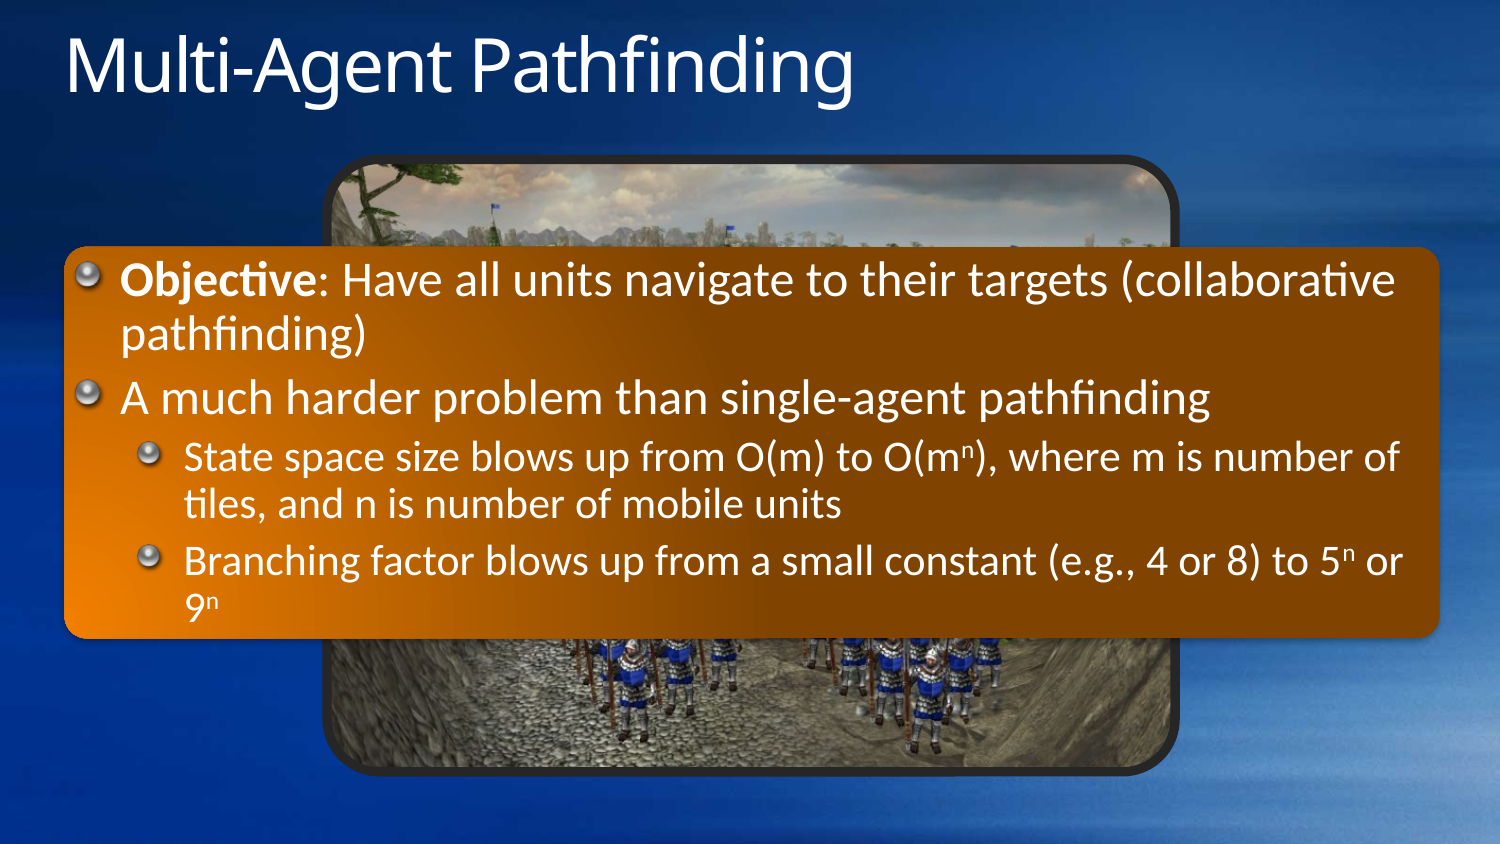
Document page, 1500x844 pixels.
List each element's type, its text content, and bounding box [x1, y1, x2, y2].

title Multi-Agent Pathfinding [63, 28, 1438, 110]
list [326, 158, 1176, 773]
picture [0, 0, 1500, 844]
text_box Objective: Have all units navigate to their targets (collaborative pathfinding) A much harder problem than single-agent pathfinding State space size blows up from O(m) to O(mn), where m is number of tiles, and n is number of mobile units Branching factor blows up from a small constant (e.g., 4 or 8) to 5n or 9n [64, 246, 320, 639]
text_box Objective: Have all units navigate to their targets (collaborative pathfinding) A much harder problem than single-agent pathfinding State space size blows up from O(m) to O(mn), where m is number of tiles, and n is number of mobile units Branching factor blows up from a small constant (e.g., 4 or 8) to 5n or 9n [1181, 246, 1440, 639]
